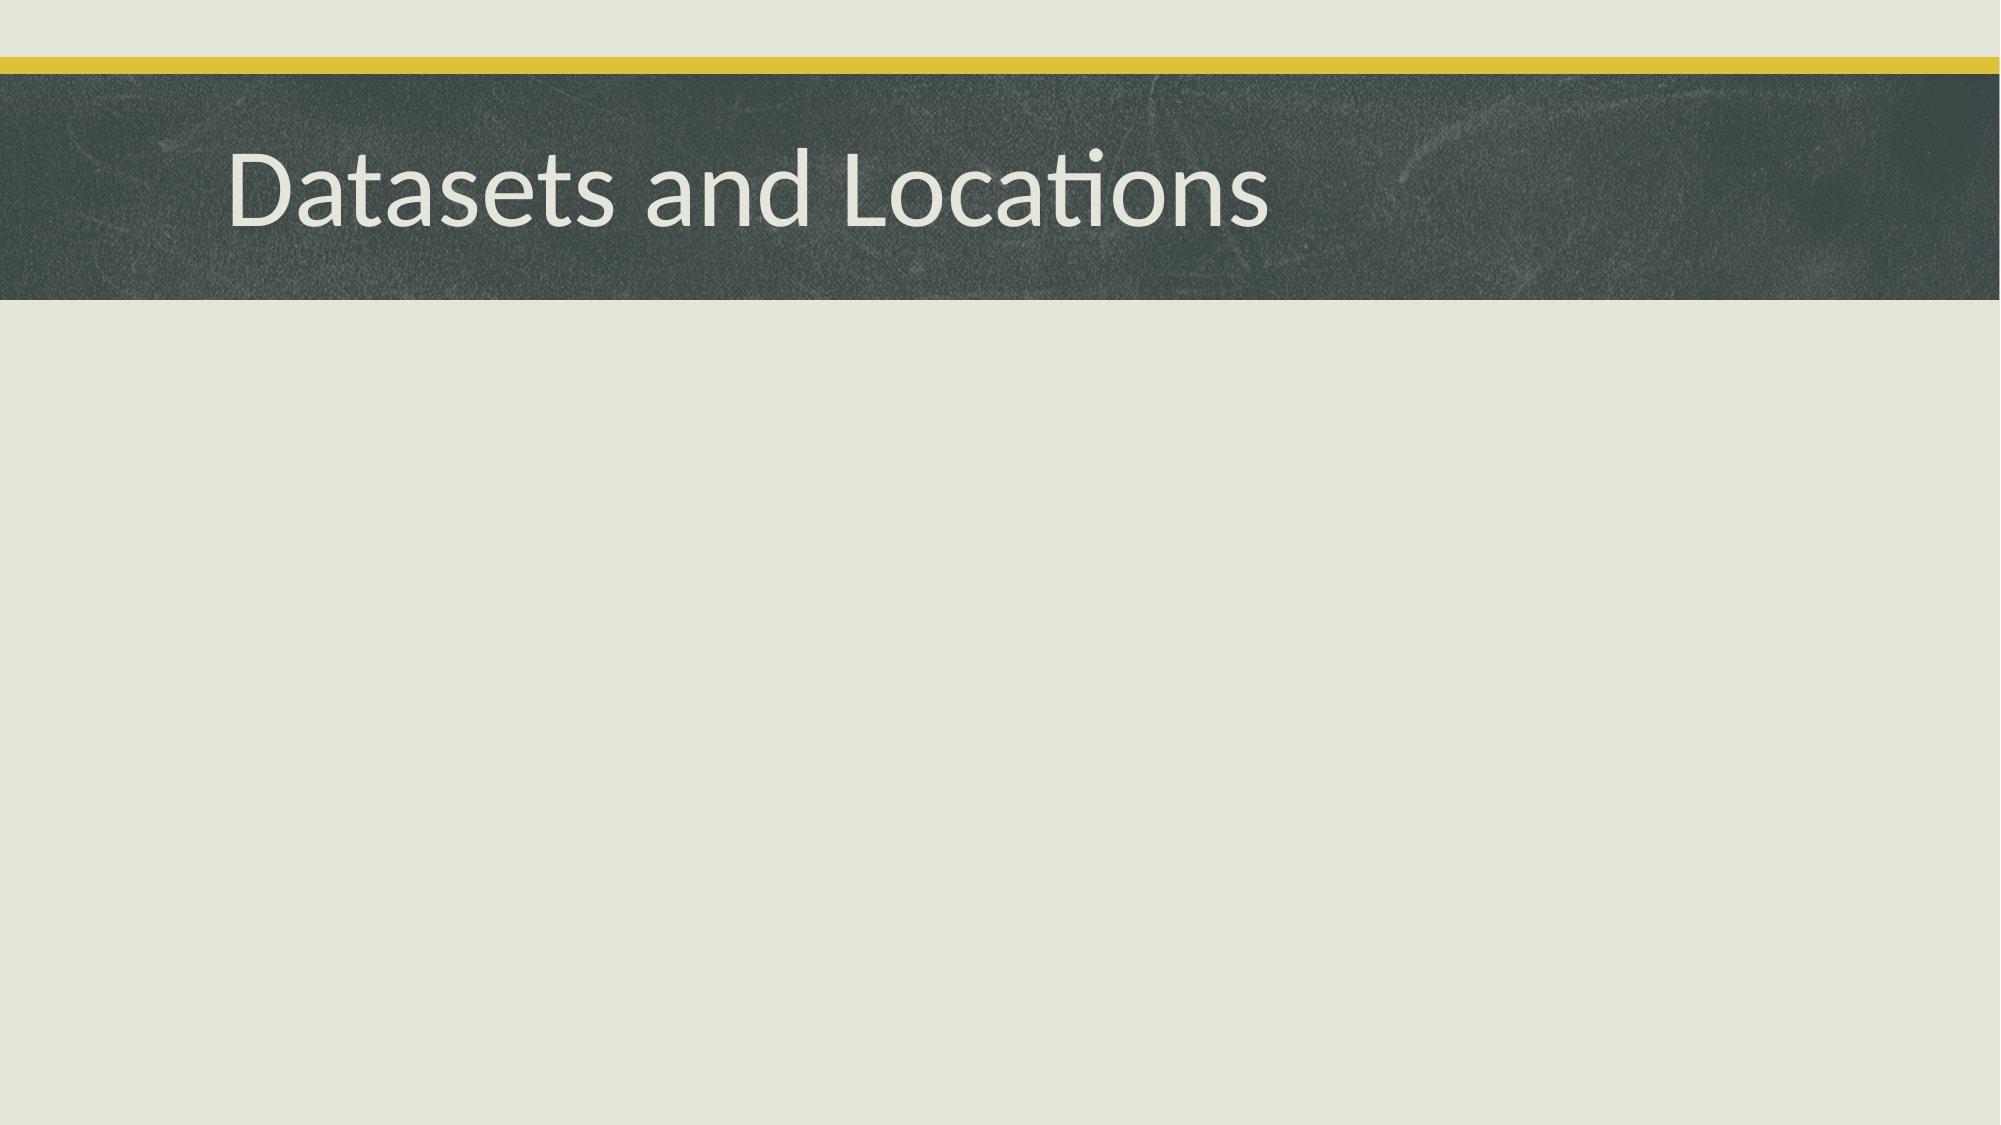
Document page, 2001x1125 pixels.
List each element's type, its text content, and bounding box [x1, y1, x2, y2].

picture [0, 74, 2000, 300]
title Datasets and Locations [210, 76, 1790, 300]
